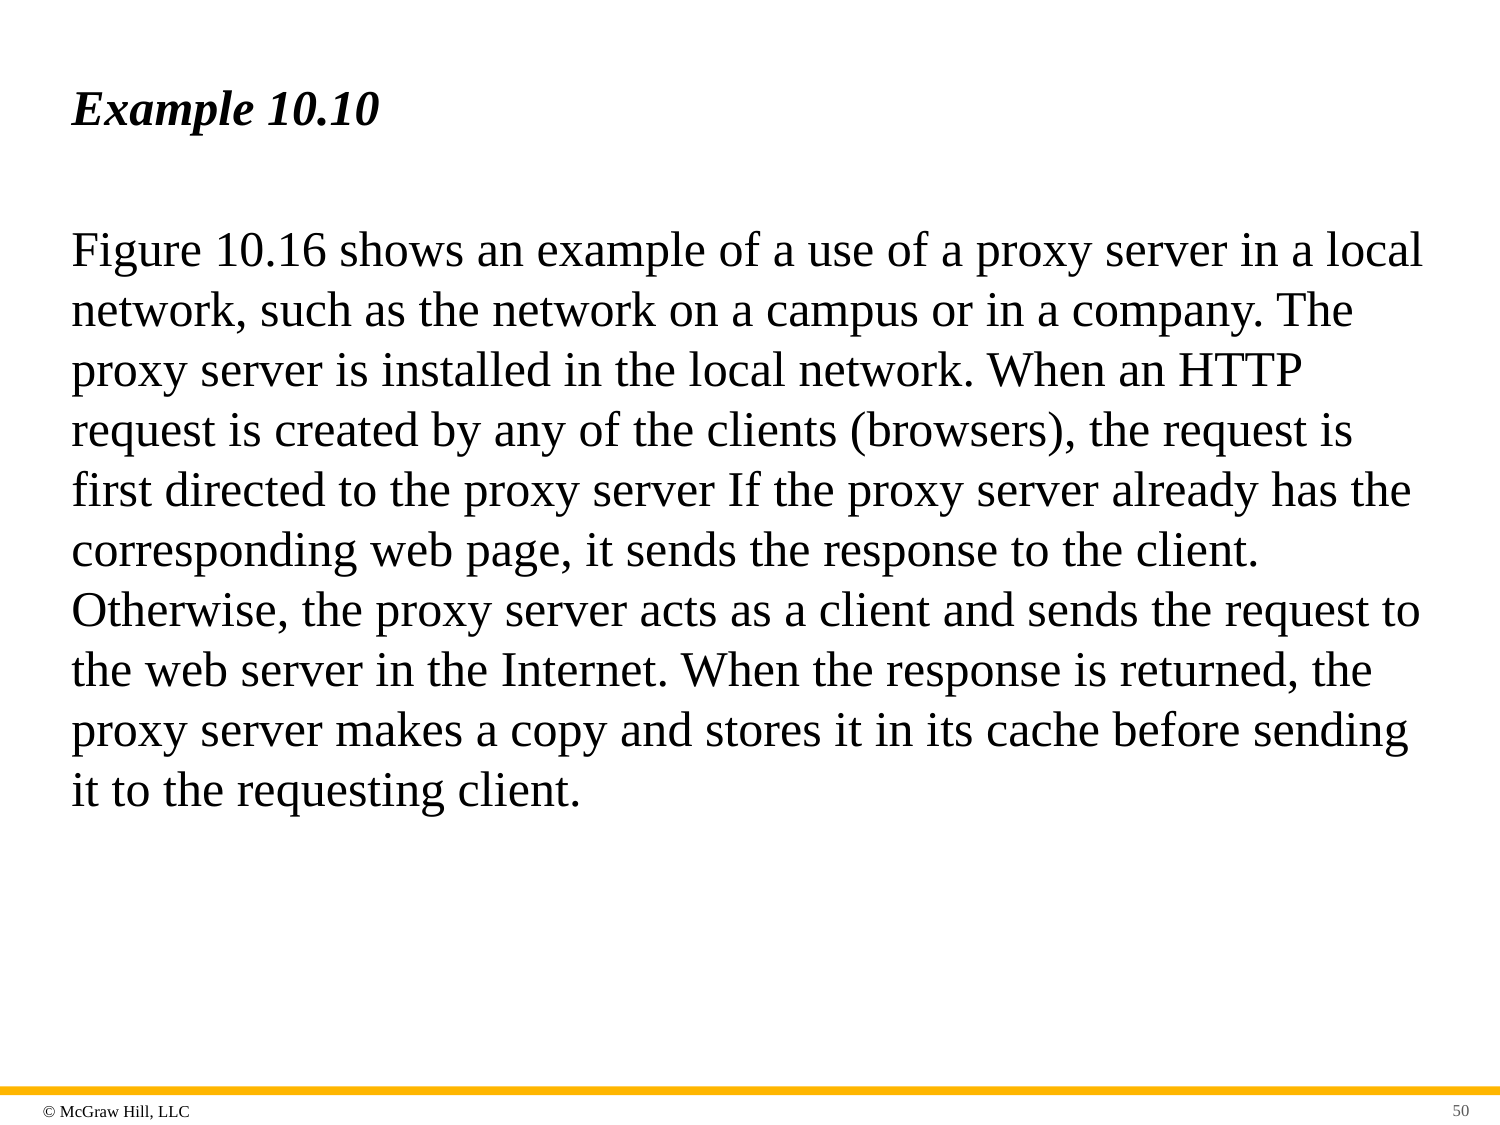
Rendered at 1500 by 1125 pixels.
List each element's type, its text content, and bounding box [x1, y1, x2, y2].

title Example 10.10 [56, 50, 1444, 162]
slide_number 50 [1418, 1096, 1477, 1123]
list Figure 10.16 shows an example of a use of a proxy server in a local network, such as the network on a campus or in a company. The proxy server is installed in the local network. When an HTTP request is created by any of the clients (browsers), the request is first directed to the proxy server If the proxy server already has the corresponding web page, it sends the response to the client. Otherwise, the proxy server acts as a client and sends the request to the web server in the Internet. When the response is returned, the proxy server makes a copy and stores it in its cache before sending it to the requesting client. [56, 209, 1444, 1026]
